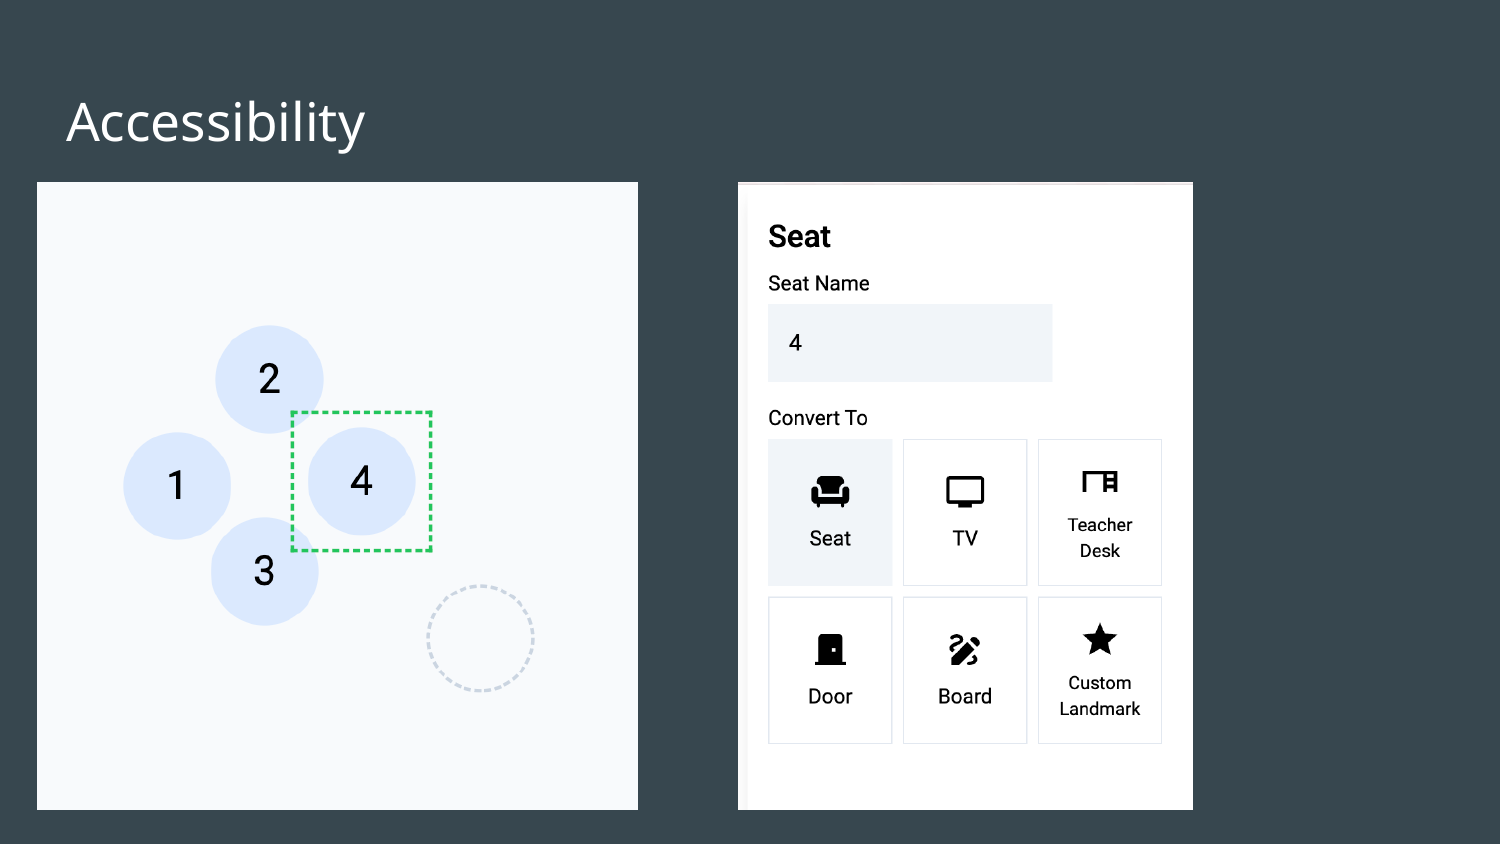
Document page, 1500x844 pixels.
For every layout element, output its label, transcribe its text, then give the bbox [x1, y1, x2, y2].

picture [738, 182, 1193, 810]
picture [37, 182, 639, 810]
title Accessibility [51, 72, 1449, 167]
